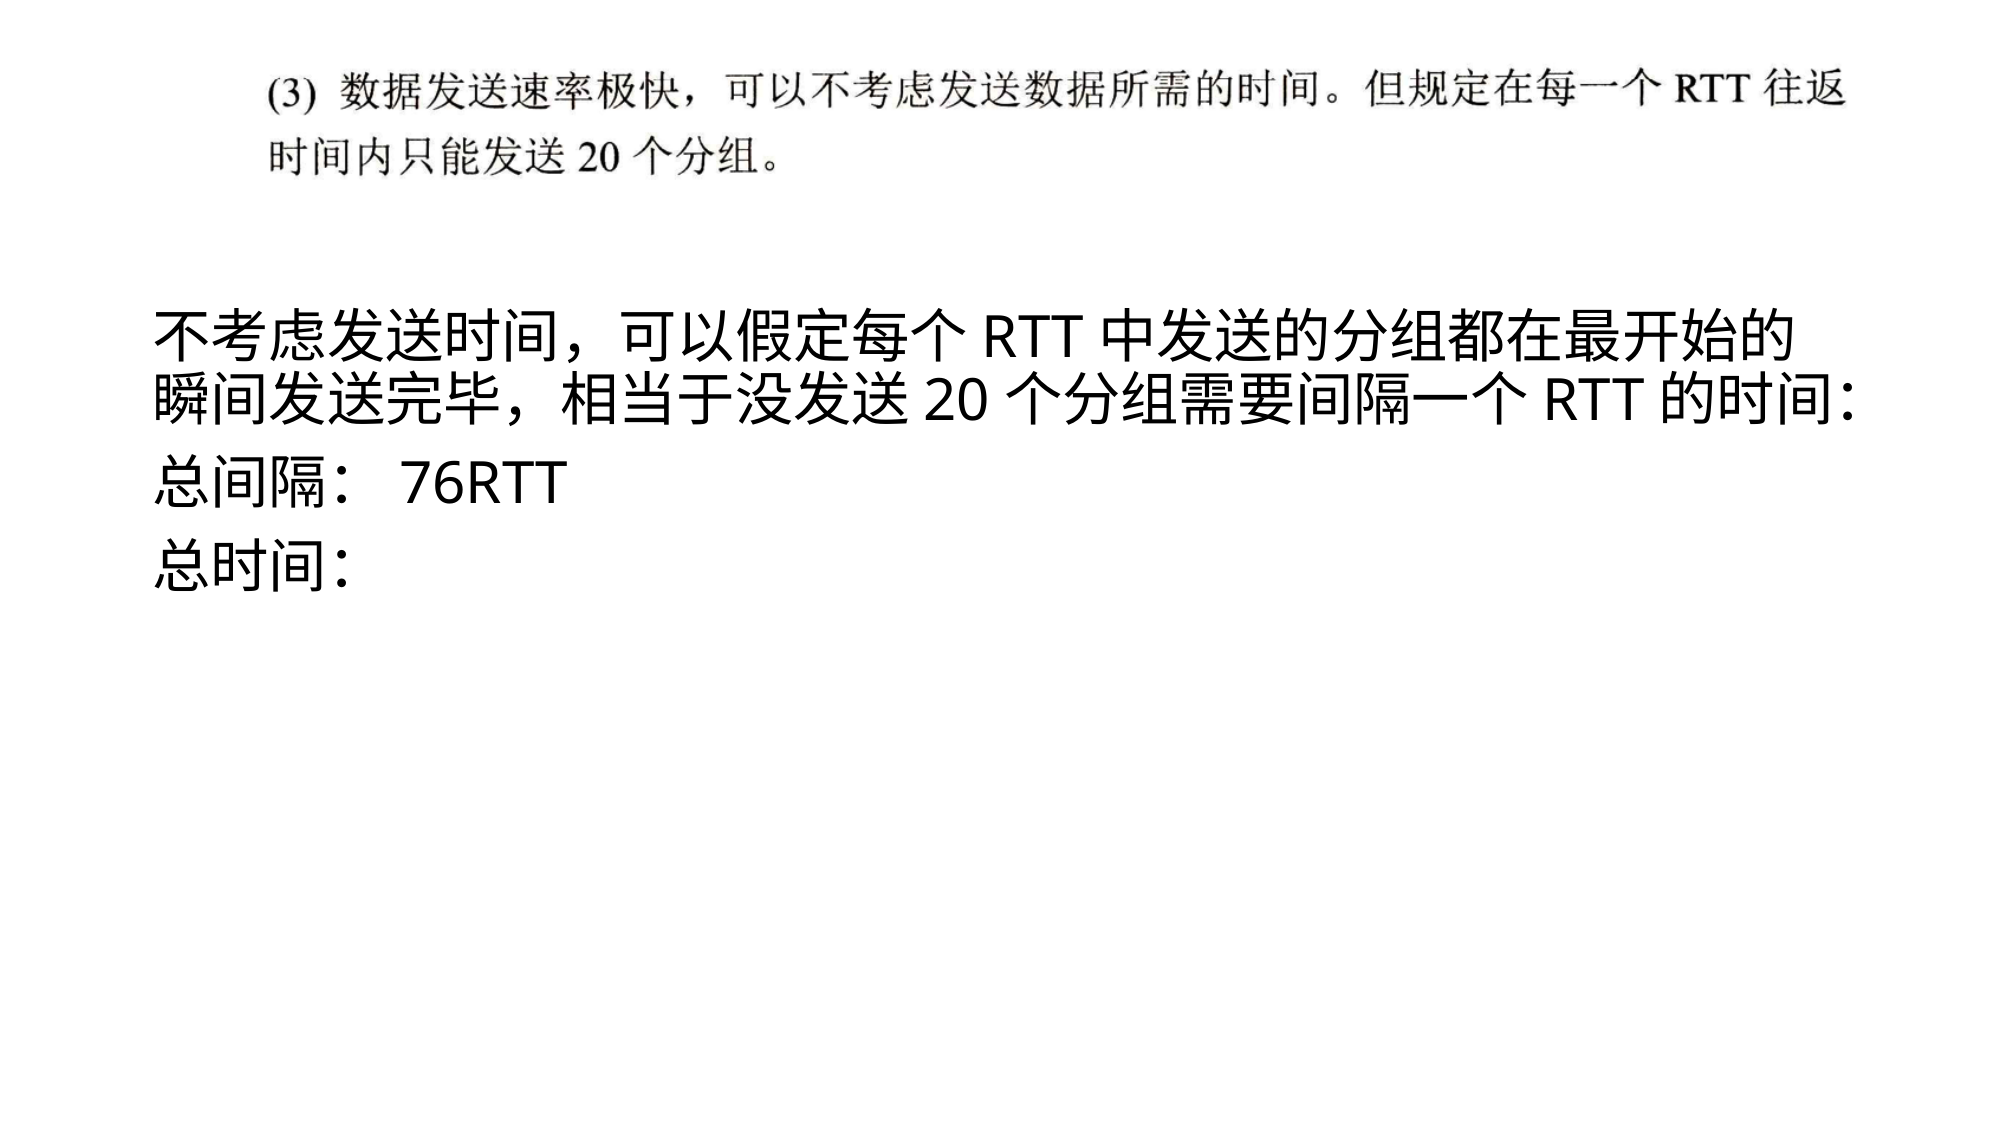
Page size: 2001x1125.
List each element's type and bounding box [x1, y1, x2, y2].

picture [137, 59, 1863, 186]
